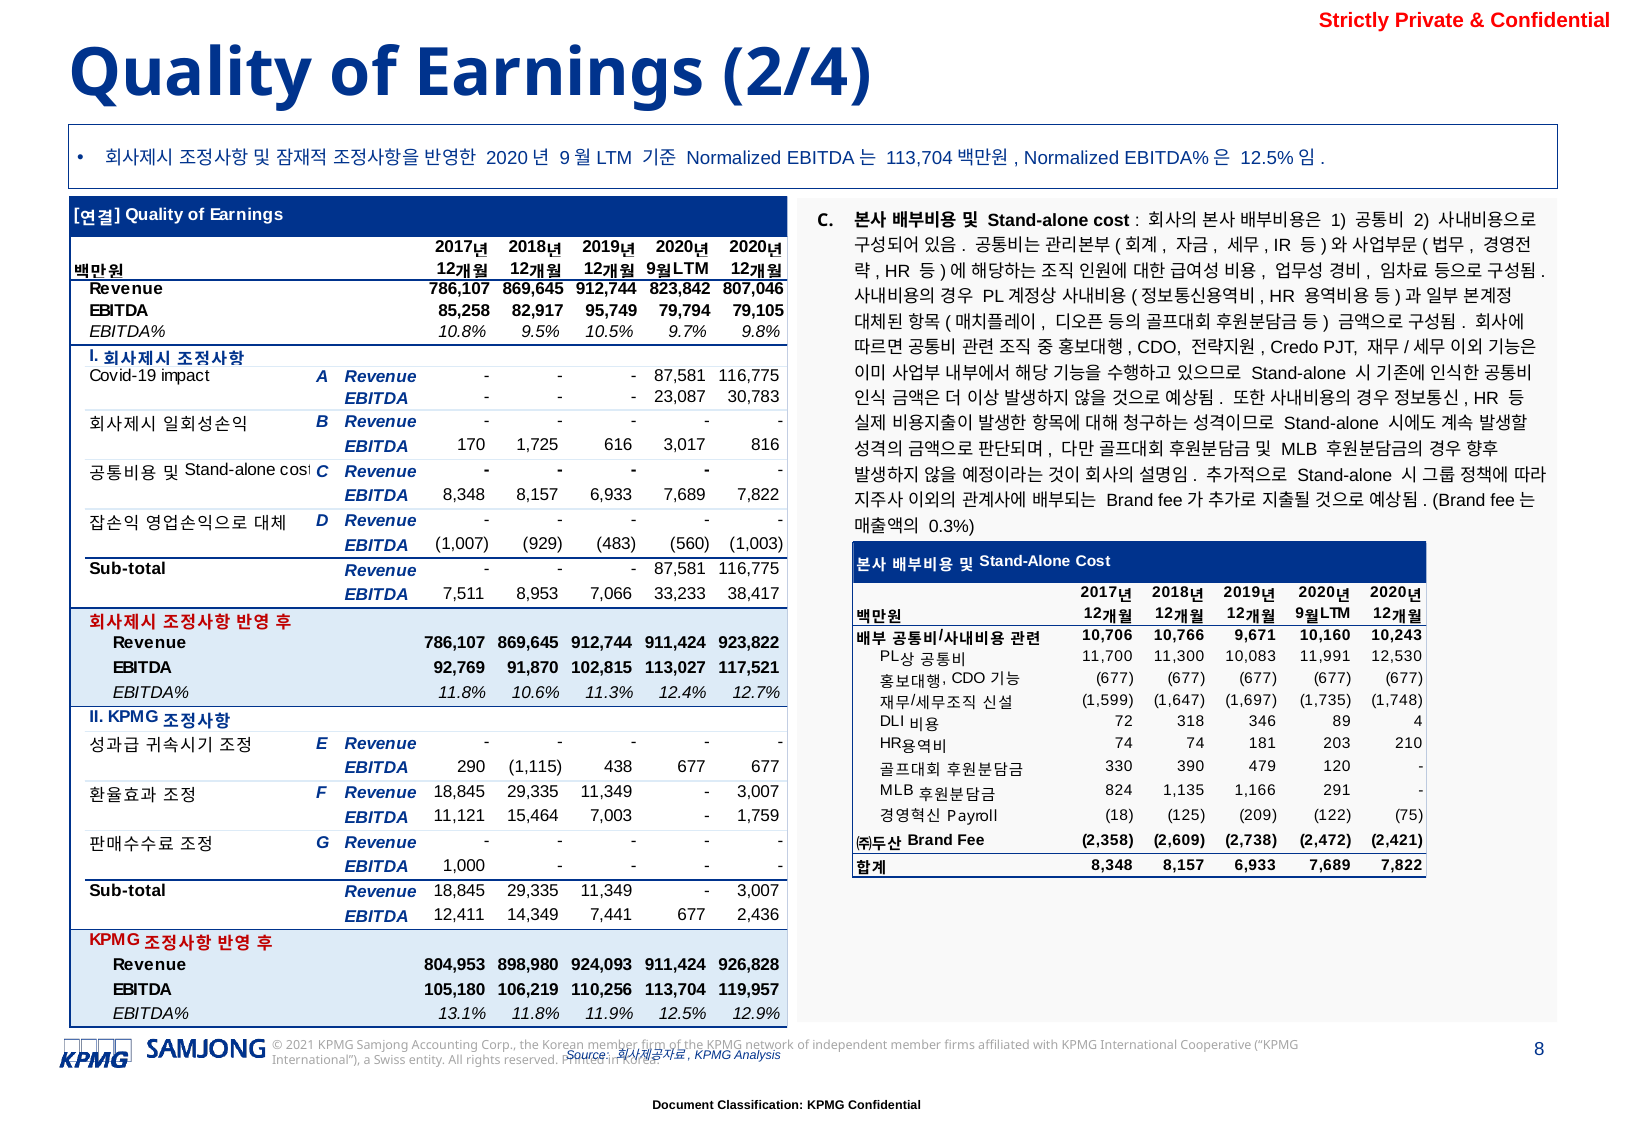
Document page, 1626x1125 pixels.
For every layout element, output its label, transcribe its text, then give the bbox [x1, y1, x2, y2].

text_box 회사제시 조정사항 및 잠재적 조정사항을 반영한 2020년 9월LTM 기준 Normalized EBITDA는 113,704백만원, Normalized EBITDA%은 12.5%임. [67, 123, 1558, 190]
picture [51, 195, 789, 1091]
list 본사 배부비용 및 Stand-alone cost : 회사의 본사 배부비용은 1) 공통비 2) 사내비용으로 구성되어 있음. 공통비는 관리본부(회계, 자금, 세무, IR 등)와 사업부문(법무, 경영전략, HR 등)에 해당하는 조직 인원에 대한 급여성 비용, 업무성 경비, 임차료 등으로 구성됨. 사내비용의 경우 PL계정상 사내비용(정보통신용역비, HR 용역비용 등)과 일부 본계정 대체된 항목(매치플레이, 디오픈 등의 골프대회 후원분담금 등) 금액으로 구성됨. 회사에 따르면 공통비 관련 조직 중 홍보대행, CDO, 전략지원, Credo PJT, 재무/세무 이외 기능은 이미 사업부 내부에서 해당 기능을 수행하고 있으므로 Stand-alone 시 기존에 인식한 공통비 인식 금액은 더 이상 발생하지 않을 것으로 예상됨. 또한 사내비용의 경우 정보통신, HR 등 실제 비용지출이 발생한 항목에 대해 청구하는 성격이므로 Stand-alone 시에도 계속 발생할 성격의 금액으로 판단되며, 다만 골프대회 후원분담금 및 MLB 후원분담금의 경우 향후 발생하지 않을 예정이라는 것이 회사의 설명임. 추가적으로 Stand-alone 시 그룹 정책에 따라 지주사 이외의 관계사에 배부되는 Brand fee가 추가로 지출될 것으로 예상됨. (Brand fee는 매출액의 0.3%) [797, 198, 1558, 1023]
text_box Source: 회사제공자료, KPMG Analysis [564, 1043, 798, 1064]
text_box Quality of Earnings (2/4) [68, 21, 1558, 117]
picture [851, 541, 1428, 880]
